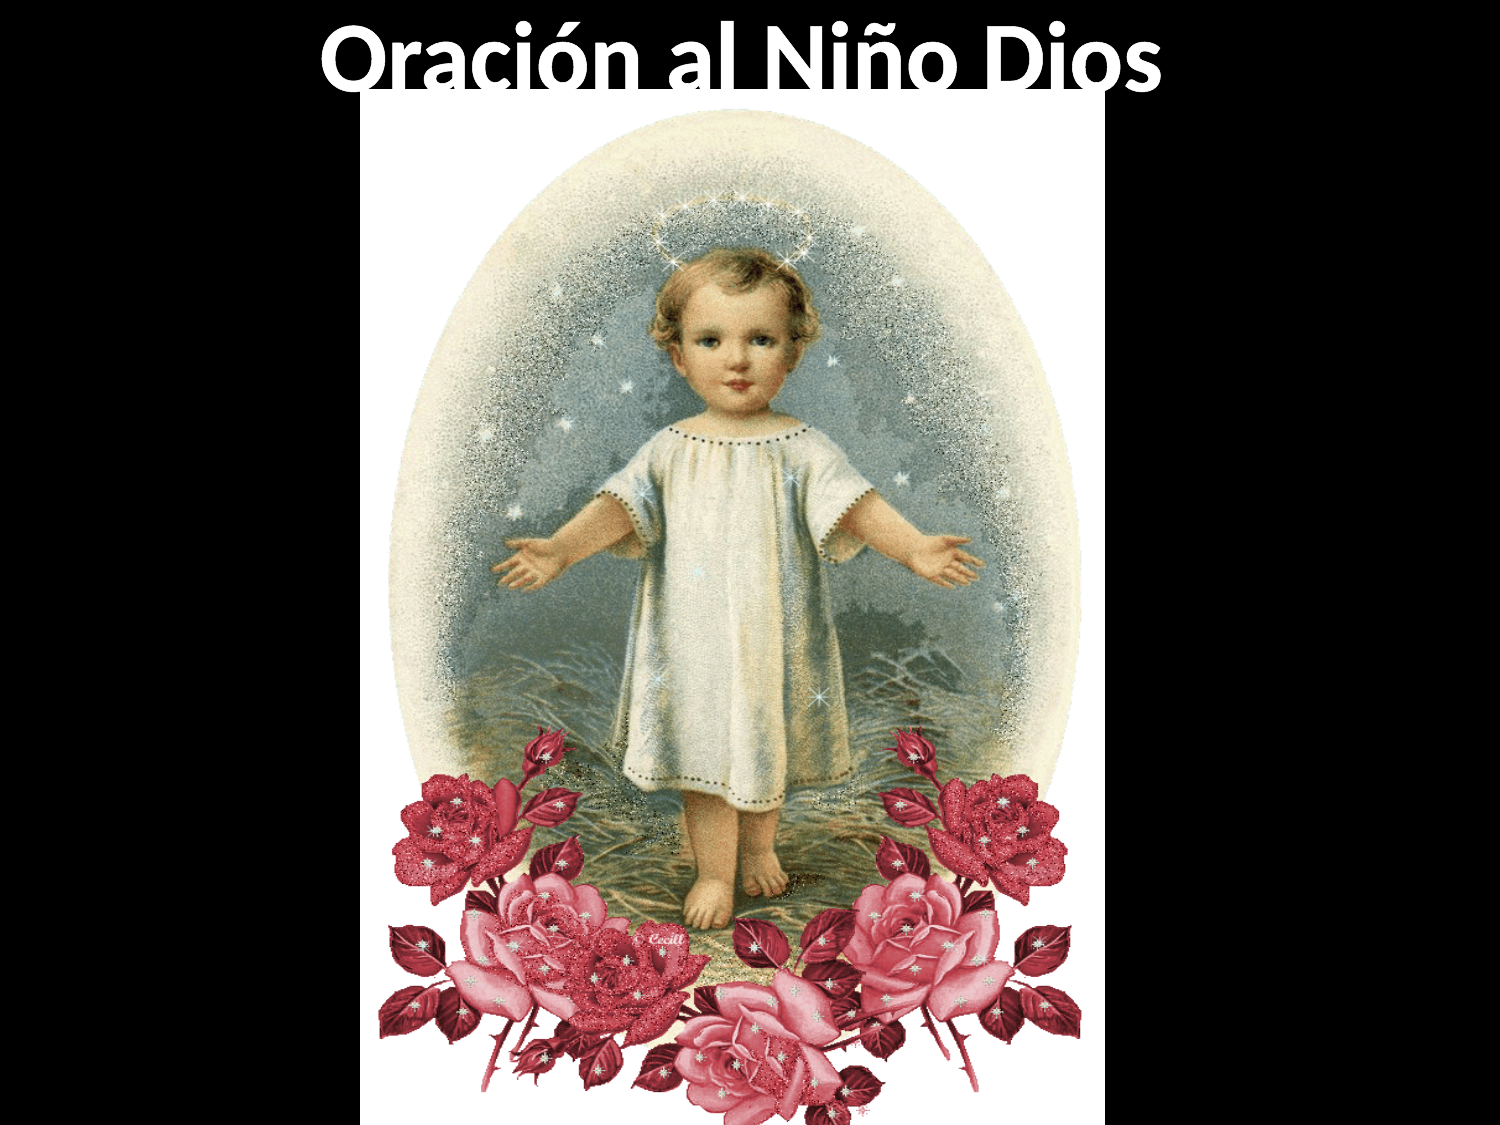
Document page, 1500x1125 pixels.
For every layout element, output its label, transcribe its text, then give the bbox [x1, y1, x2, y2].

picture [359, 89, 1105, 1125]
text_box Oración al Niño Dios [304, 0, 1179, 119]
